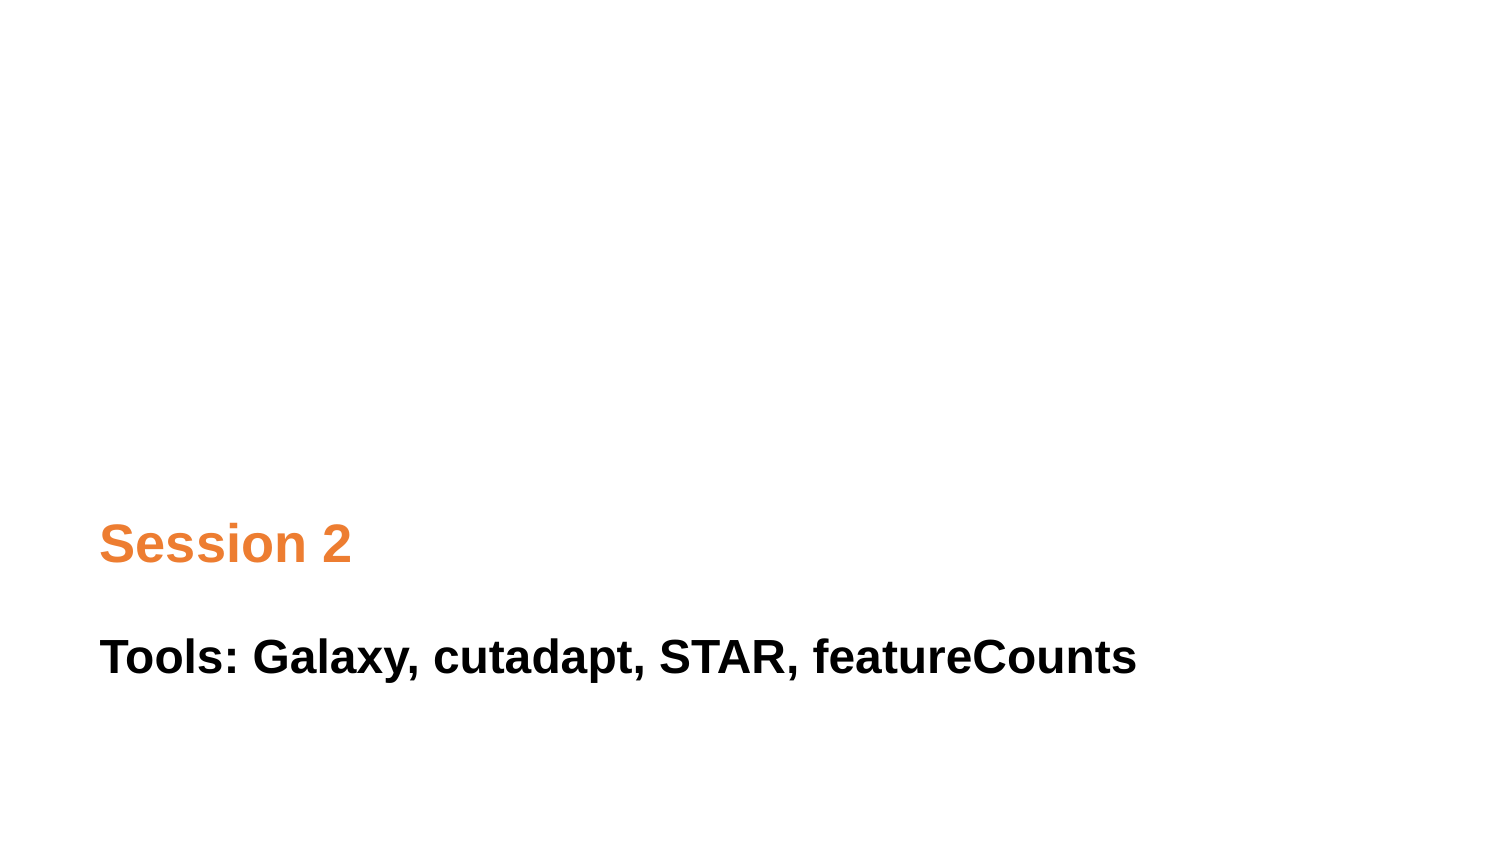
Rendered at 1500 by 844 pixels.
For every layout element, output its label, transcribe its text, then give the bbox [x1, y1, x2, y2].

text_box Session 2 Tools: Galaxy, cutadapt, STAR, featureCounts [84, 500, 1226, 700]
